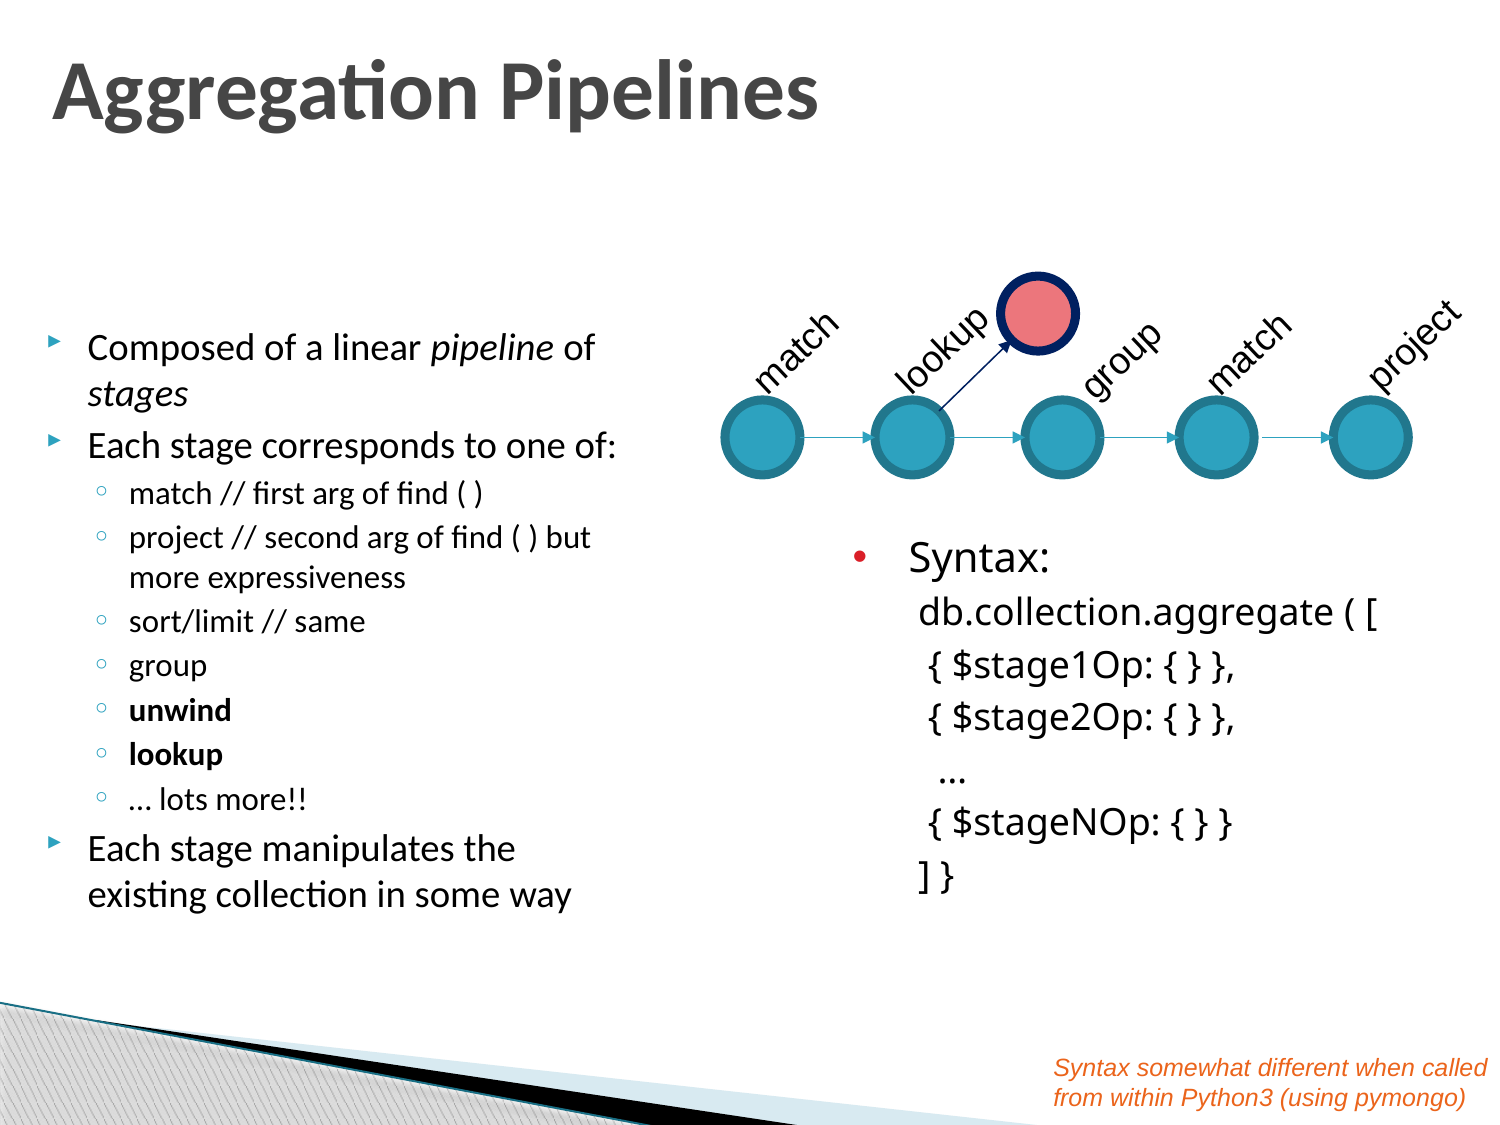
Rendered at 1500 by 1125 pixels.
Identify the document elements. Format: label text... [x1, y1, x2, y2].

text_box Syntax: db.collection.aggregate ( [ { $stage1Op: { } }, { $stage2Op: { } }, … { $stageNOp: { } } ] } [837, 523, 1480, 1125]
text_box a b a c d b [0, 1006, 633, 1125]
title Aggregation Pipelines [37, 24, 1425, 145]
list Composed of a linear pipeline of stages Each stage corresponds to one of: match // first arg of find ( ) project // second arg of find ( ) but more expressiveness sort/limit // same group unwind lookup … lots more!! Each stage manipulates the existing collection in some way [13, 313, 656, 927]
text_box Syntax somewhat different when called from within Python3 (using pymongo) [1038, 1044, 1500, 1119]
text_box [724, 275, 1491, 476]
